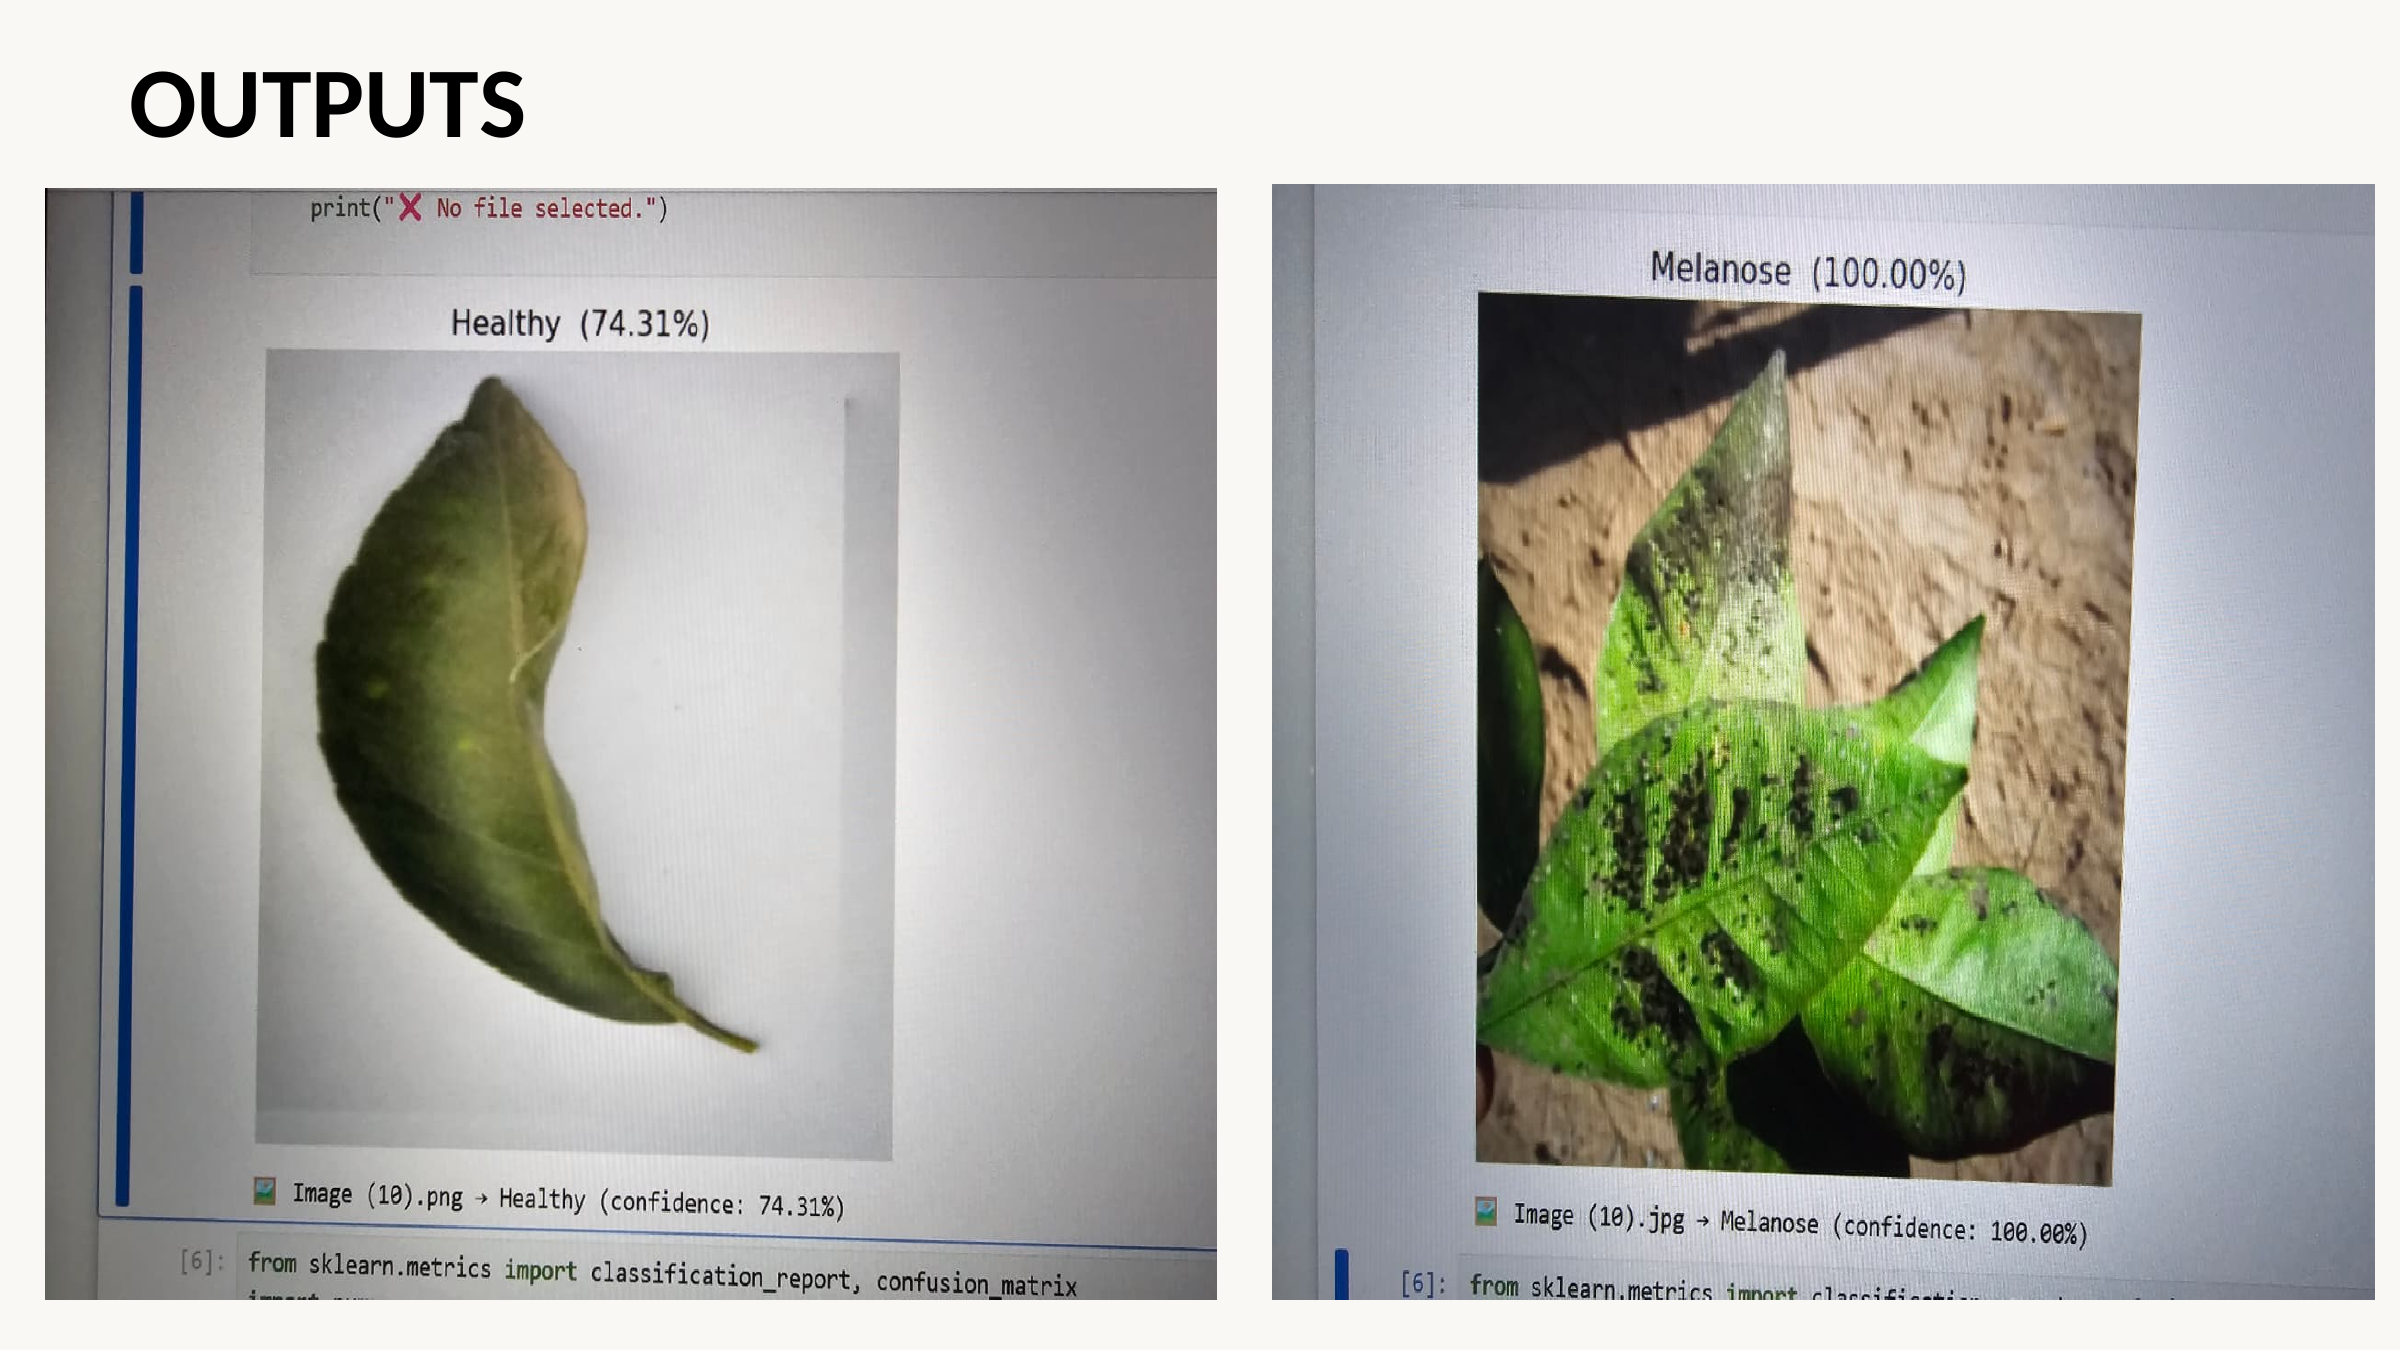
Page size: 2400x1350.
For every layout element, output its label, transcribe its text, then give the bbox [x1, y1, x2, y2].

picture [1272, 184, 2375, 1300]
picture [45, 188, 1217, 1300]
text_box OUTPUTS [114, 30, 1040, 165]
